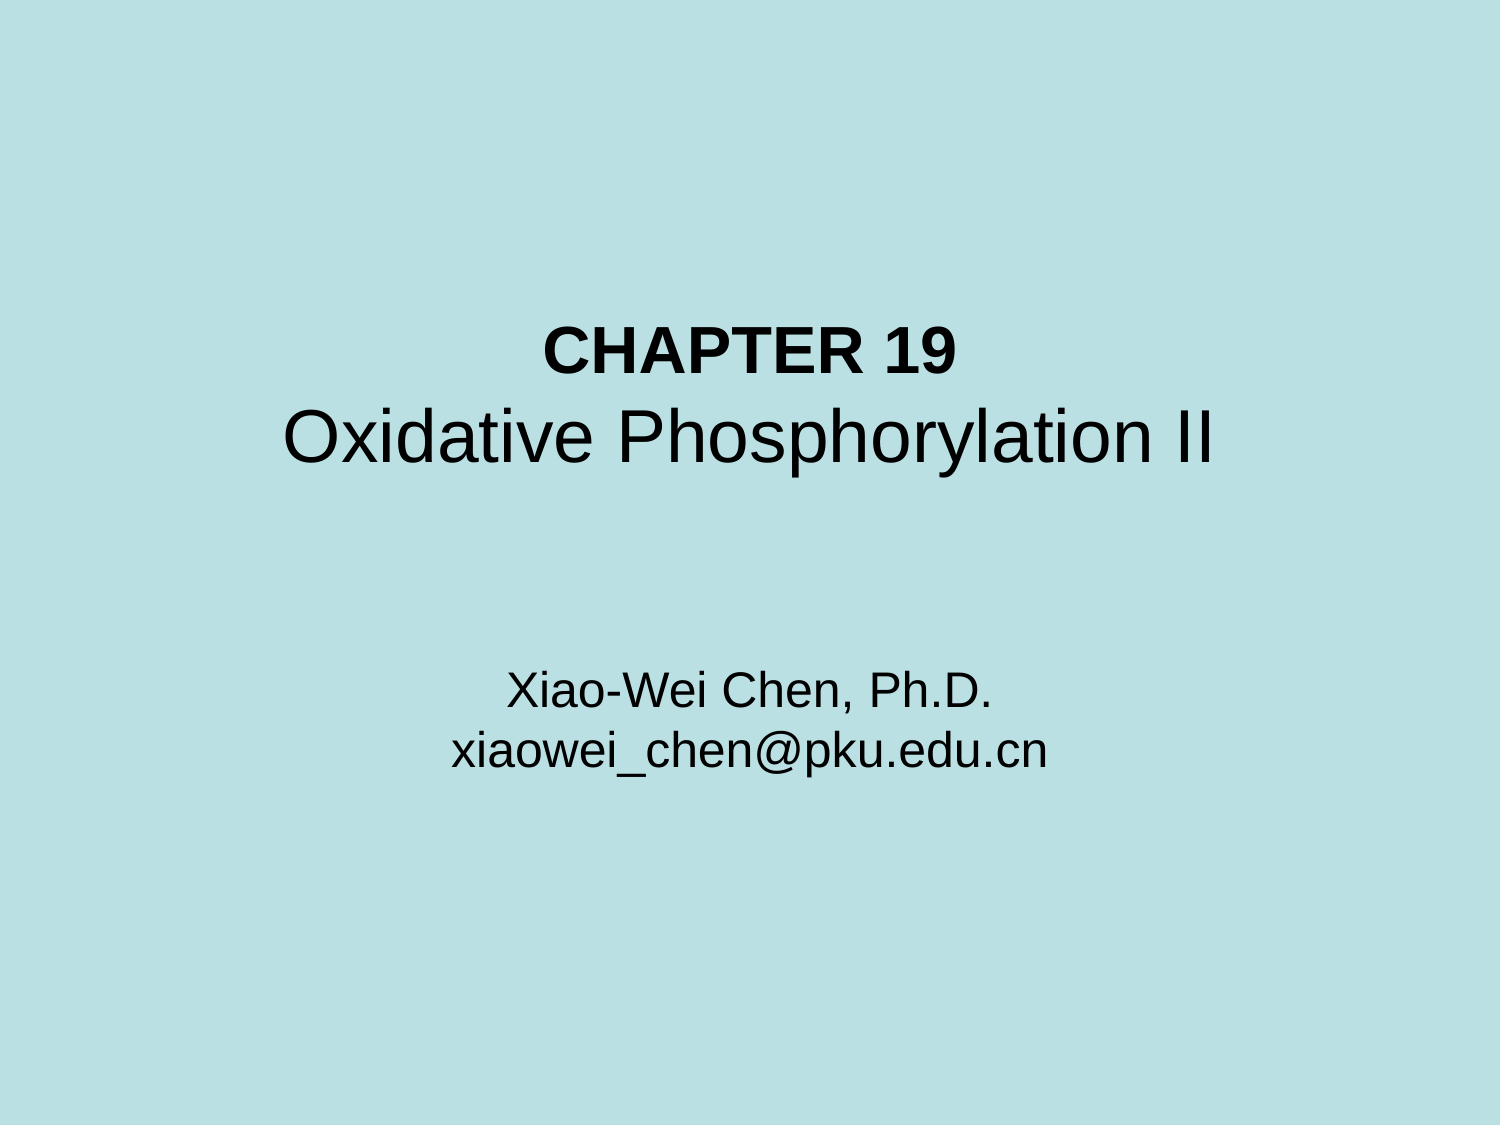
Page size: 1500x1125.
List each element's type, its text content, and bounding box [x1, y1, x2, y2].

text_box CHAPTER 19 Oxidative Phosphorylation II Xiao-Wei Chen, Ph.D. xiaowei_chen@pku.edu.cn [68, 299, 1432, 613]
